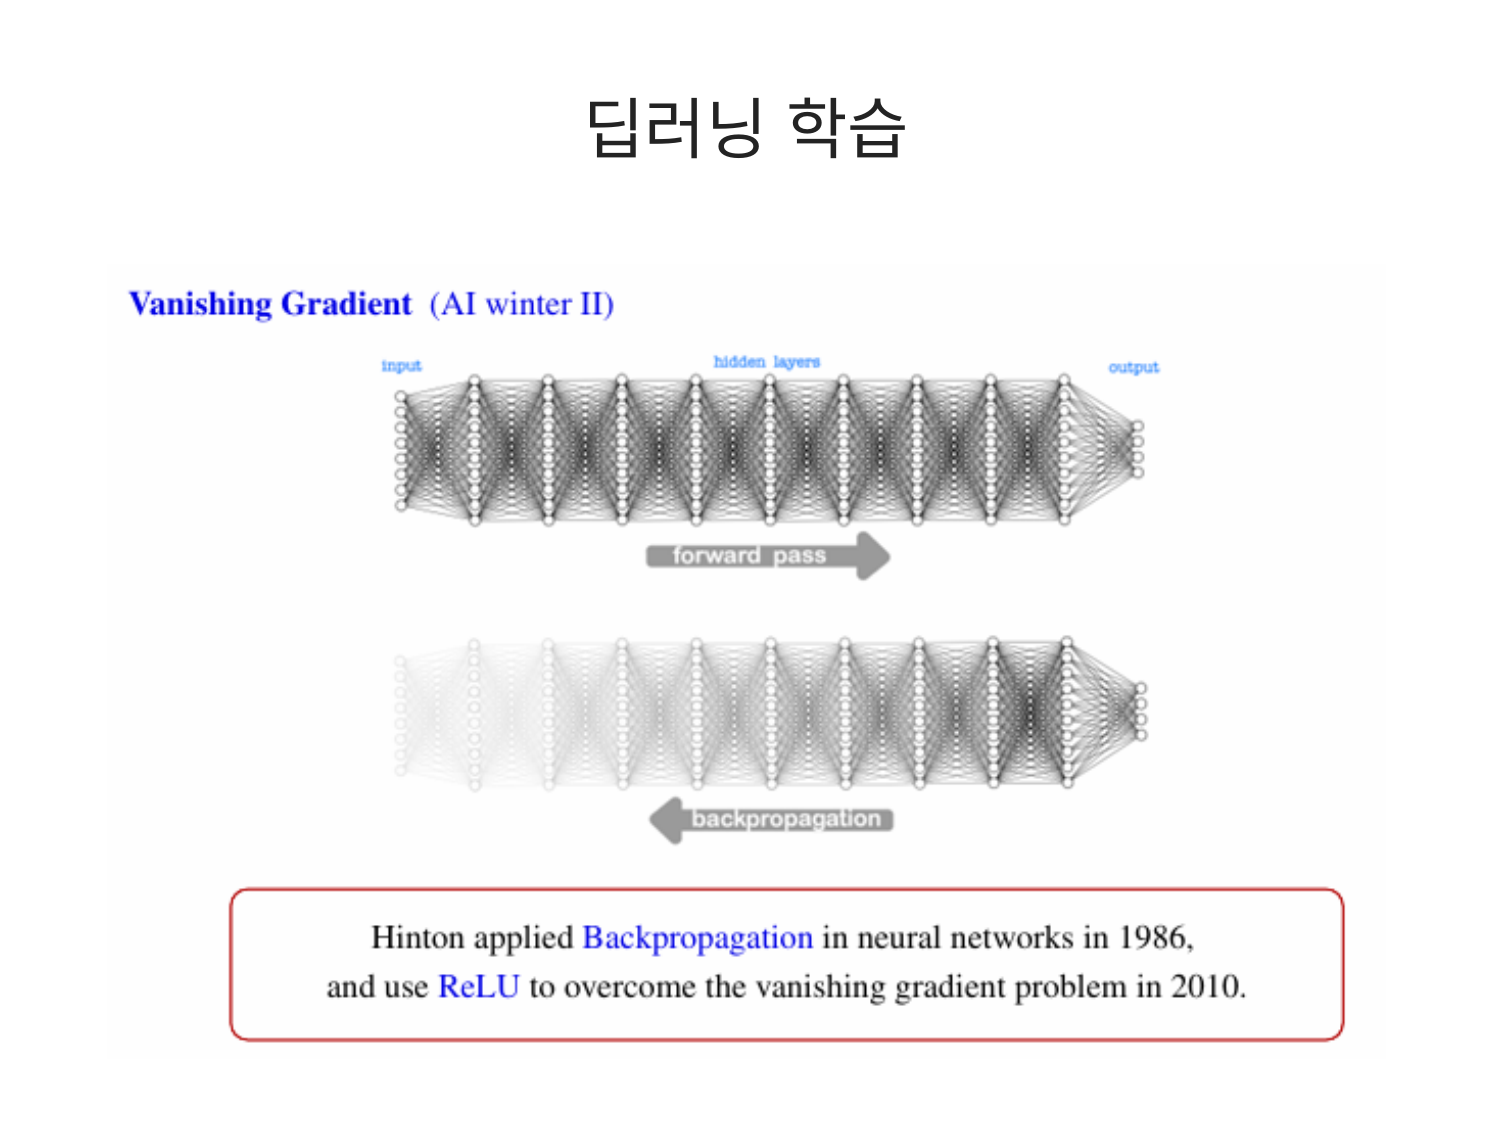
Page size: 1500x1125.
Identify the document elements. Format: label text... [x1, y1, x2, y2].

title 딥러닝 학습 [81, 42, 1412, 175]
picture [107, 264, 1386, 1059]
